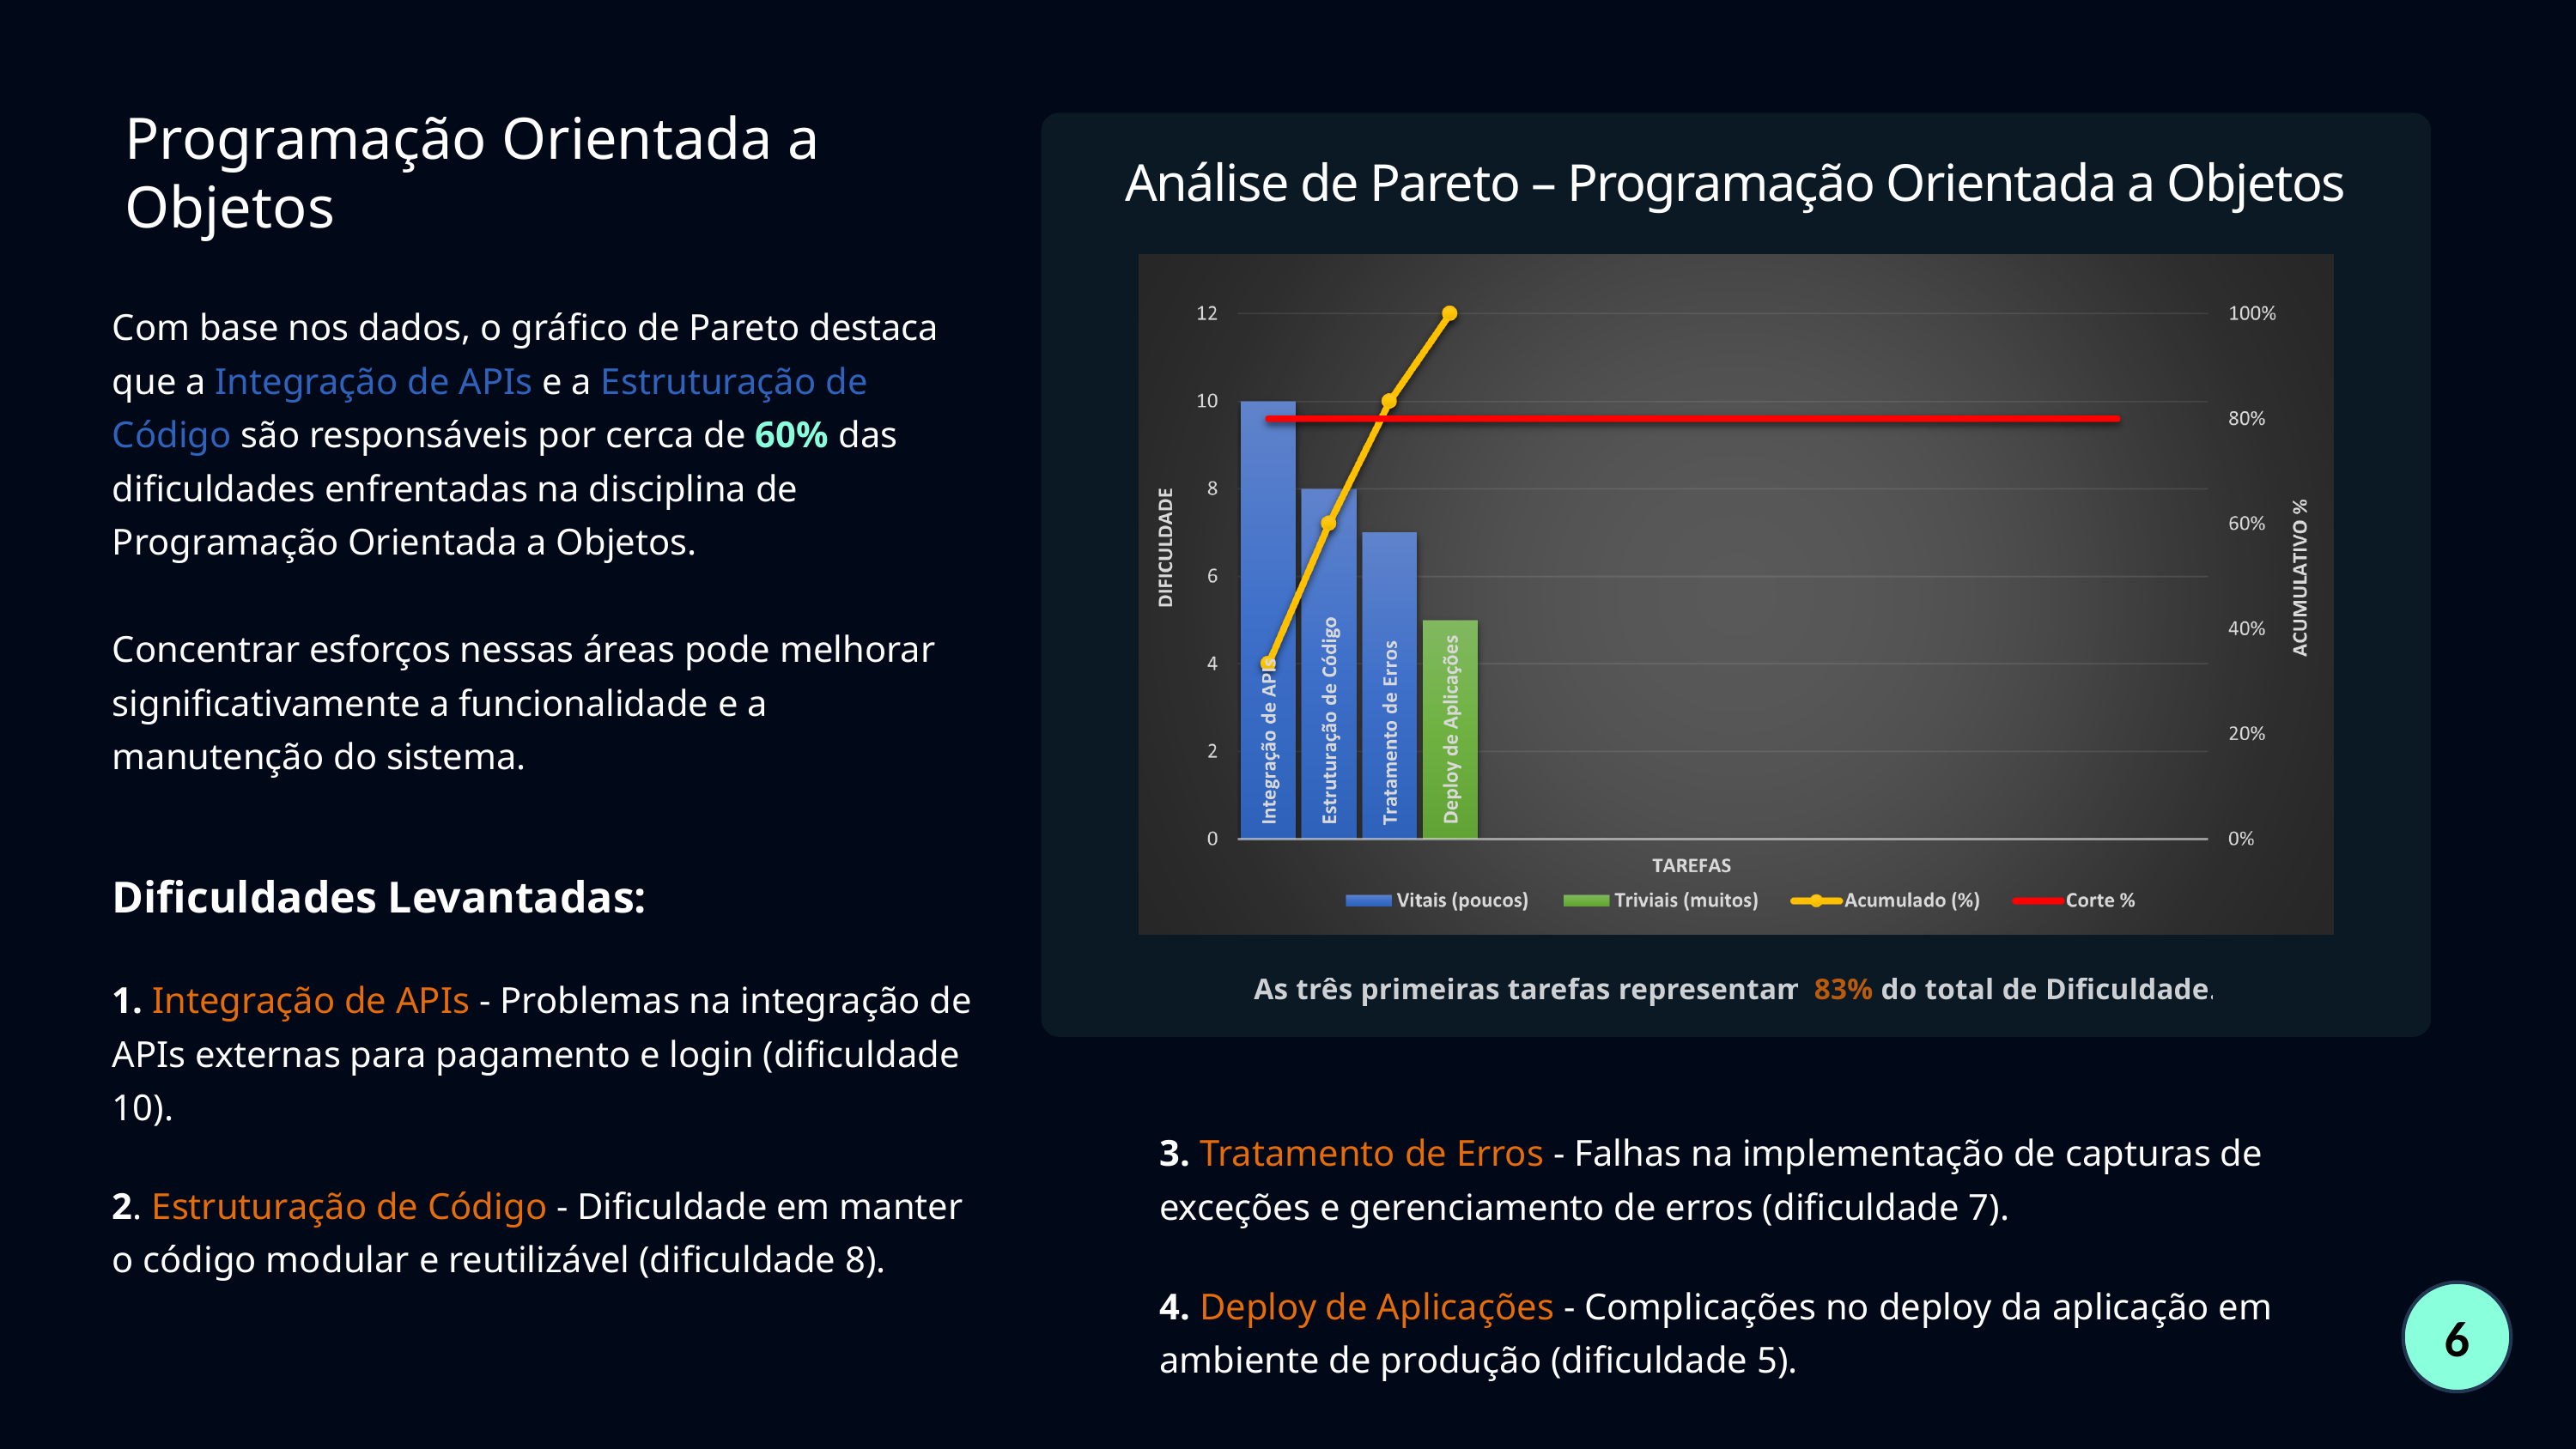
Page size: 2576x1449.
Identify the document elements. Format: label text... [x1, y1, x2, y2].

text_box 2. Estruturação de Código - Dificuldade em manter o código modular e reutilizável (dificuldade 8). [112, 1173, 976, 1281]
text_box 1. Integração de APIs - Problemas na integração de APIs externas para pagamento e login (dificuldade 10). [112, 967, 976, 1128]
text_box 4. Deploy de Aplicações - Complicações no deploy da aplicação em ambiente de produção (dificuldade 5). [1159, 1273, 2387, 1380]
text_box 6 [2401, 1280, 2513, 1394]
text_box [1041, 112, 2432, 1038]
text_box Com base nos dados, o gráfico de Pareto destaca que a Integração de APIs e a Estruturação de Código são responsáveis por cerca de 60% das dificuldades enfrentadas na disciplina de Programação Orientada a Objetos. Concentrar esforços nessas áreas pode melhorar significativamente a funcionalidade e a manutenção do sistema. [112, 294, 976, 778]
picture [1138, 254, 2334, 935]
text_box Dificuldades Levantadas: [112, 867, 976, 922]
text_box 3. Tratamento de Erros - Falhas na implementação de capturas de exceções e gerenciamento de erros (dificuldade 7). [1159, 1119, 2387, 1228]
text_box Programação Orientada a Objetos [112, 95, 912, 246]
